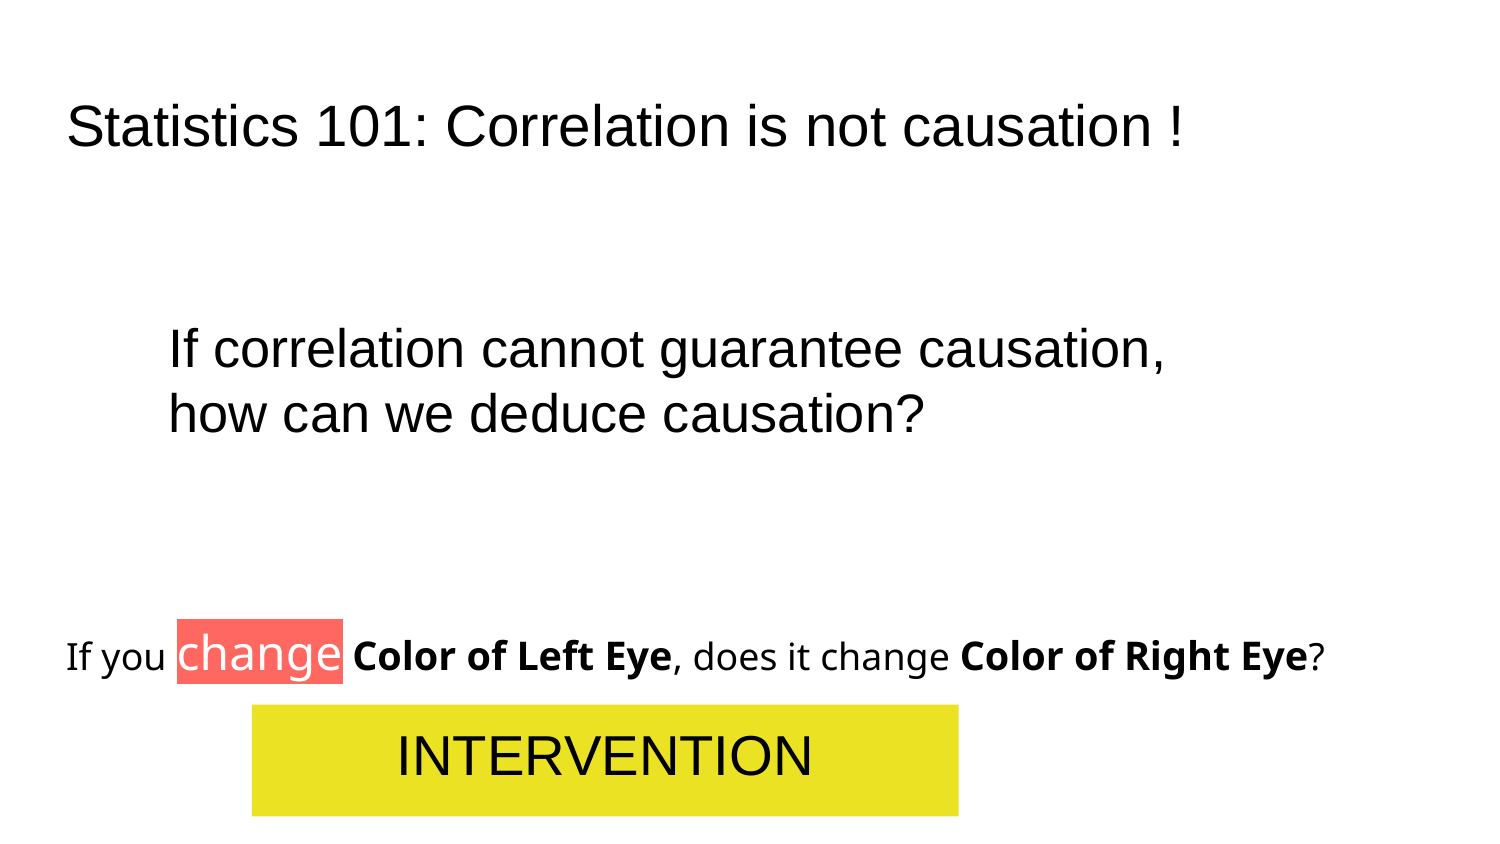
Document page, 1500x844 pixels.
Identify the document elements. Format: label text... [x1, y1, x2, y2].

text_box If you change Color of Left Eye, does it change Color of Right Eye? [51, 596, 1426, 678]
text_box If correlation cannot guarantee causation, how can we deduce causation? [153, 298, 1261, 546]
text_box INTERVENTION [251, 704, 959, 817]
title Statistics 101: Correlation is not causation ! [51, 72, 1449, 167]
